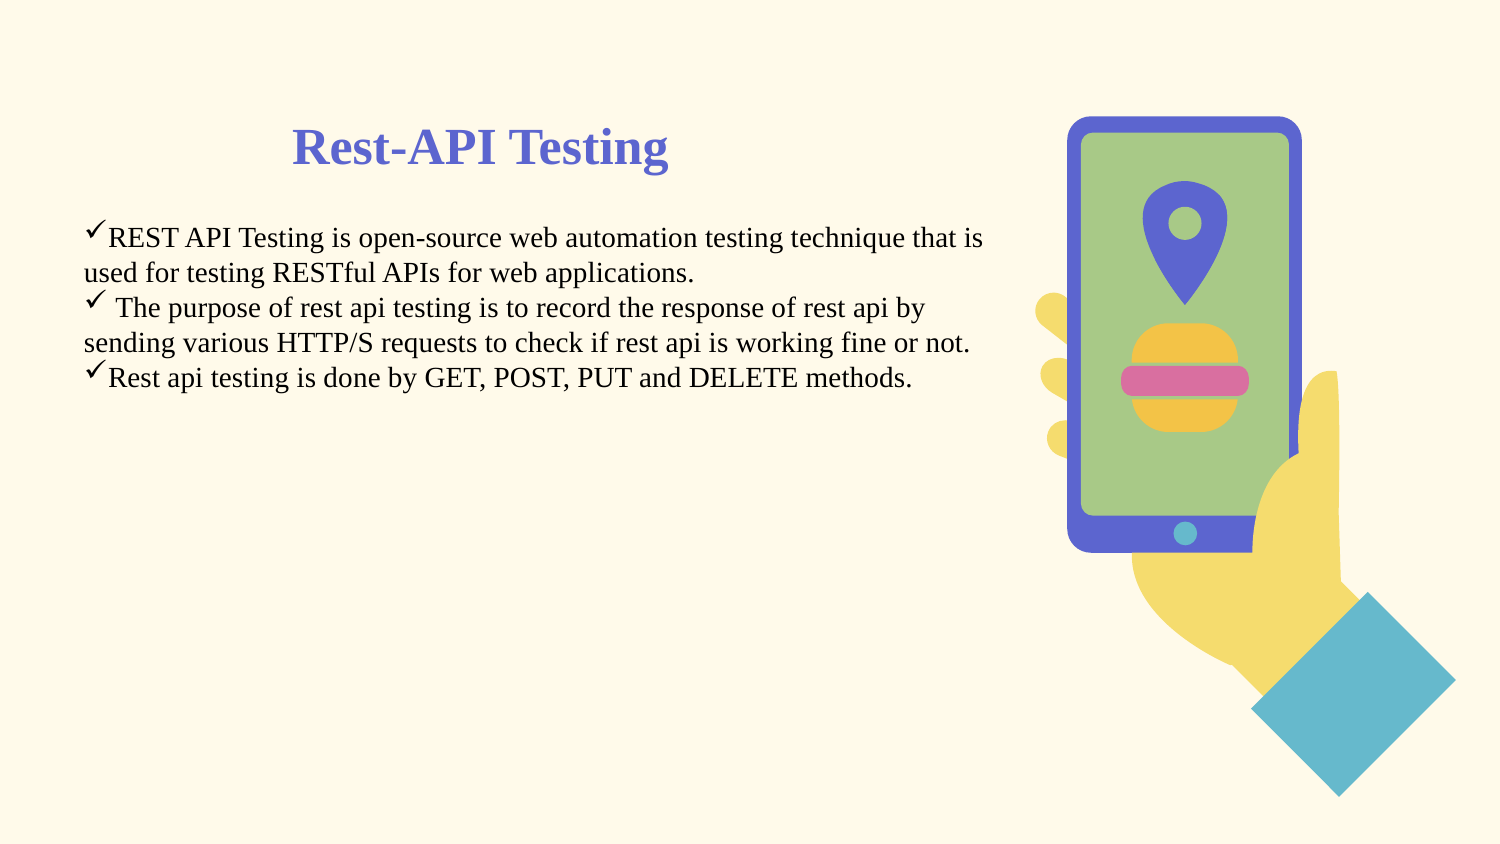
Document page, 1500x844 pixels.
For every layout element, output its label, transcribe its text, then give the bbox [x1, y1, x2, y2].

title Rest-API Testing [119, 99, 841, 190]
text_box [1032, 115, 1457, 797]
list REST API Testing is open-source web automation testing technique that is used for testing RESTful APIs for web applications. The purpose of rest api testing is to record the response of rest api by sending various HTTP/S requests to check if rest api is working fine or not. Rest api testing is done by GET, POST, PUT and DELETE methods. [68, 203, 1007, 750]
